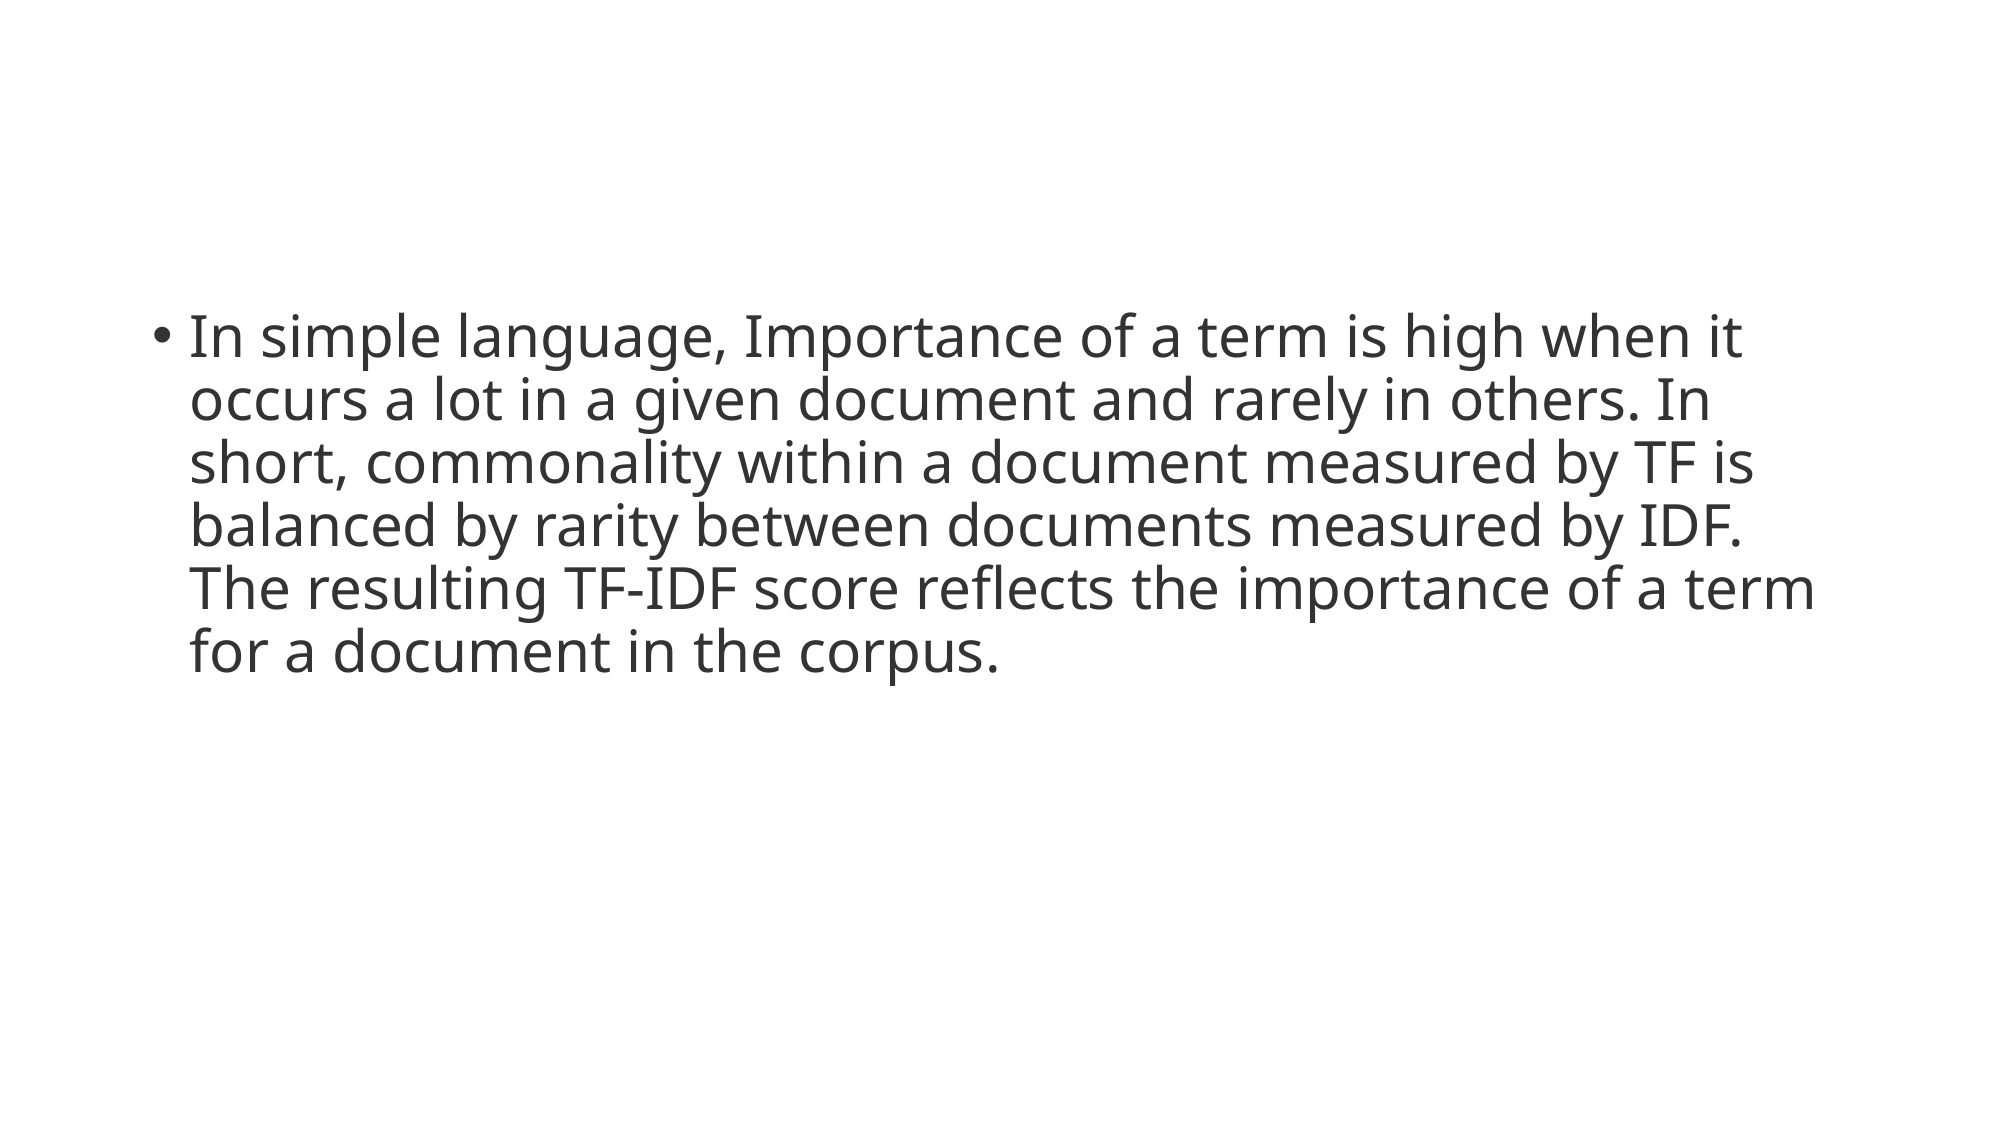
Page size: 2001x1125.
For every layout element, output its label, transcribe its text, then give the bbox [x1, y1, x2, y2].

list In simple language, Importance of a term is high when it occurs a lot in a given document and rarely in others. In short, commonality within a document measured by TF is balanced by rarity between documents measured by IDF. The resulting TF-IDF score reflects the importance of a term for a document in the corpus. [137, 299, 1863, 740]
